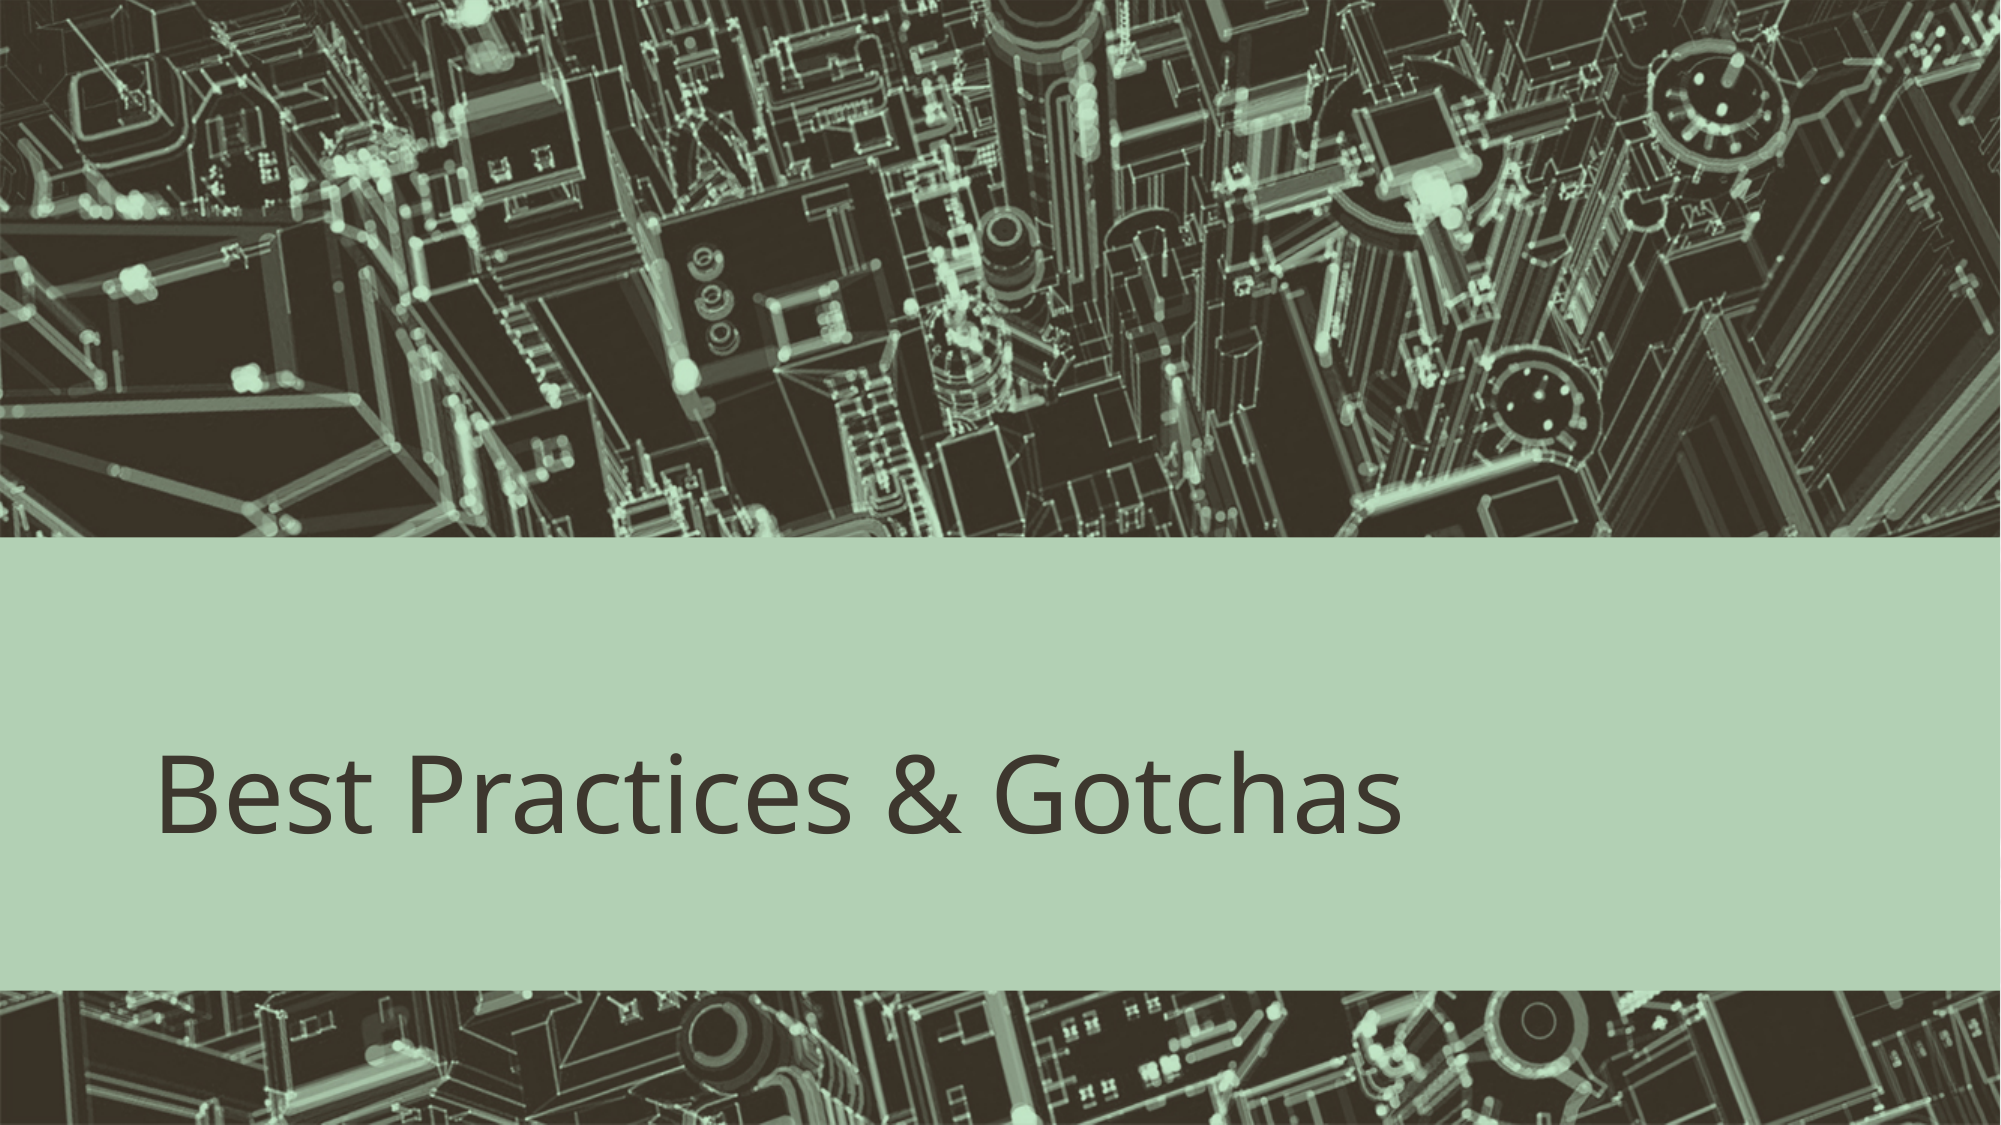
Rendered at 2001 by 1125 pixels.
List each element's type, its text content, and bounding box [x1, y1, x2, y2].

title Best Practices & Gotchas [138, 562, 1713, 865]
picture [0, 0, 2001, 1125]
